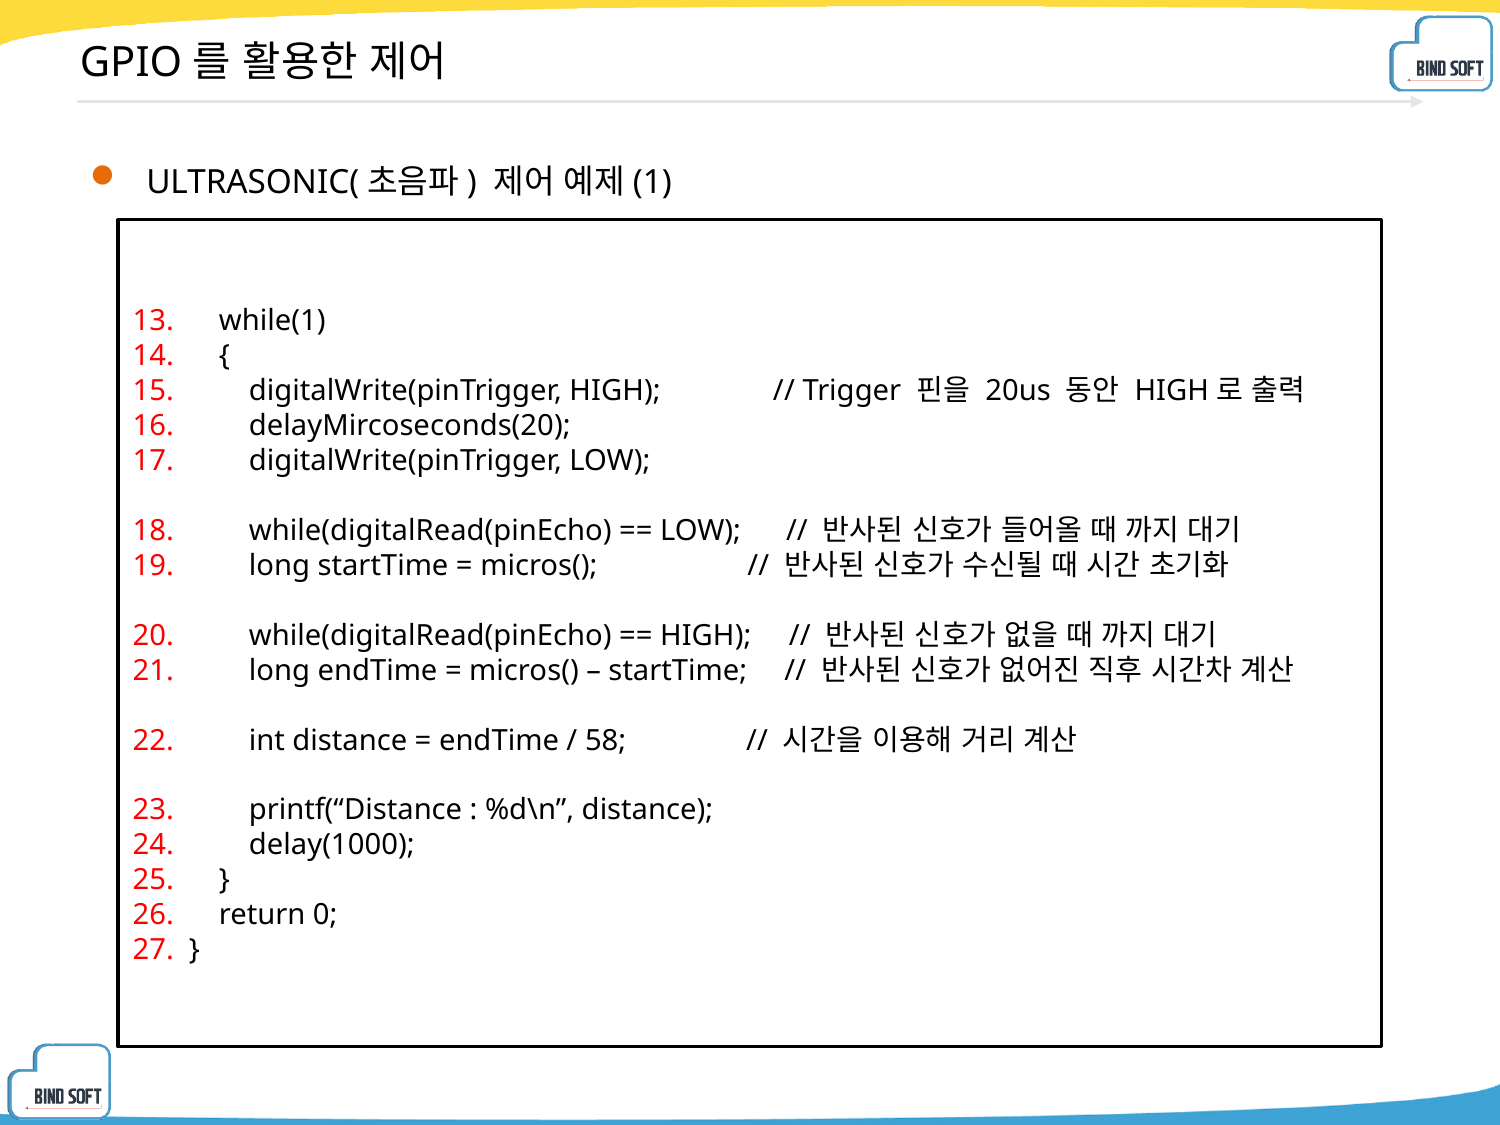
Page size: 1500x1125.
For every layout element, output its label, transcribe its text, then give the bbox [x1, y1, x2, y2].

title GPIO를 활용한 제어 [64, 11, 1436, 108]
picture [0, 0, 1500, 96]
list ULTRASONIC(초음파) 제어 예제(1) [75, 152, 1425, 1055]
text_box while(1) { digitalWrite(pinTrigger, HIGH); // Trigger 핀을 20us 동안 HIGH로 출력 delayMircoseconds(20); digitalWrite(pinTrigger, LOW); while(digitalRead(pinEcho) == LOW); // 반사된 신호가 들어올 때 까지 대기 long startTime = micros(); // 반사된 신호가 수신될 때 시간 초기화 while(digitalRead(pinEcho) == HIGH); // 반사된 신호가 없을 때 까지 대기 long endTime = micros() – startTime; // 반사된 신호가 없어진 직후 시간차 계산 int distance = endTime / 58; // 시간을 이용해 거리 계산 printf(“Distance : %d\n”, distance); delay(1000); } return 0; } [117, 219, 1382, 1047]
picture [0, 1003, 1500, 1125]
